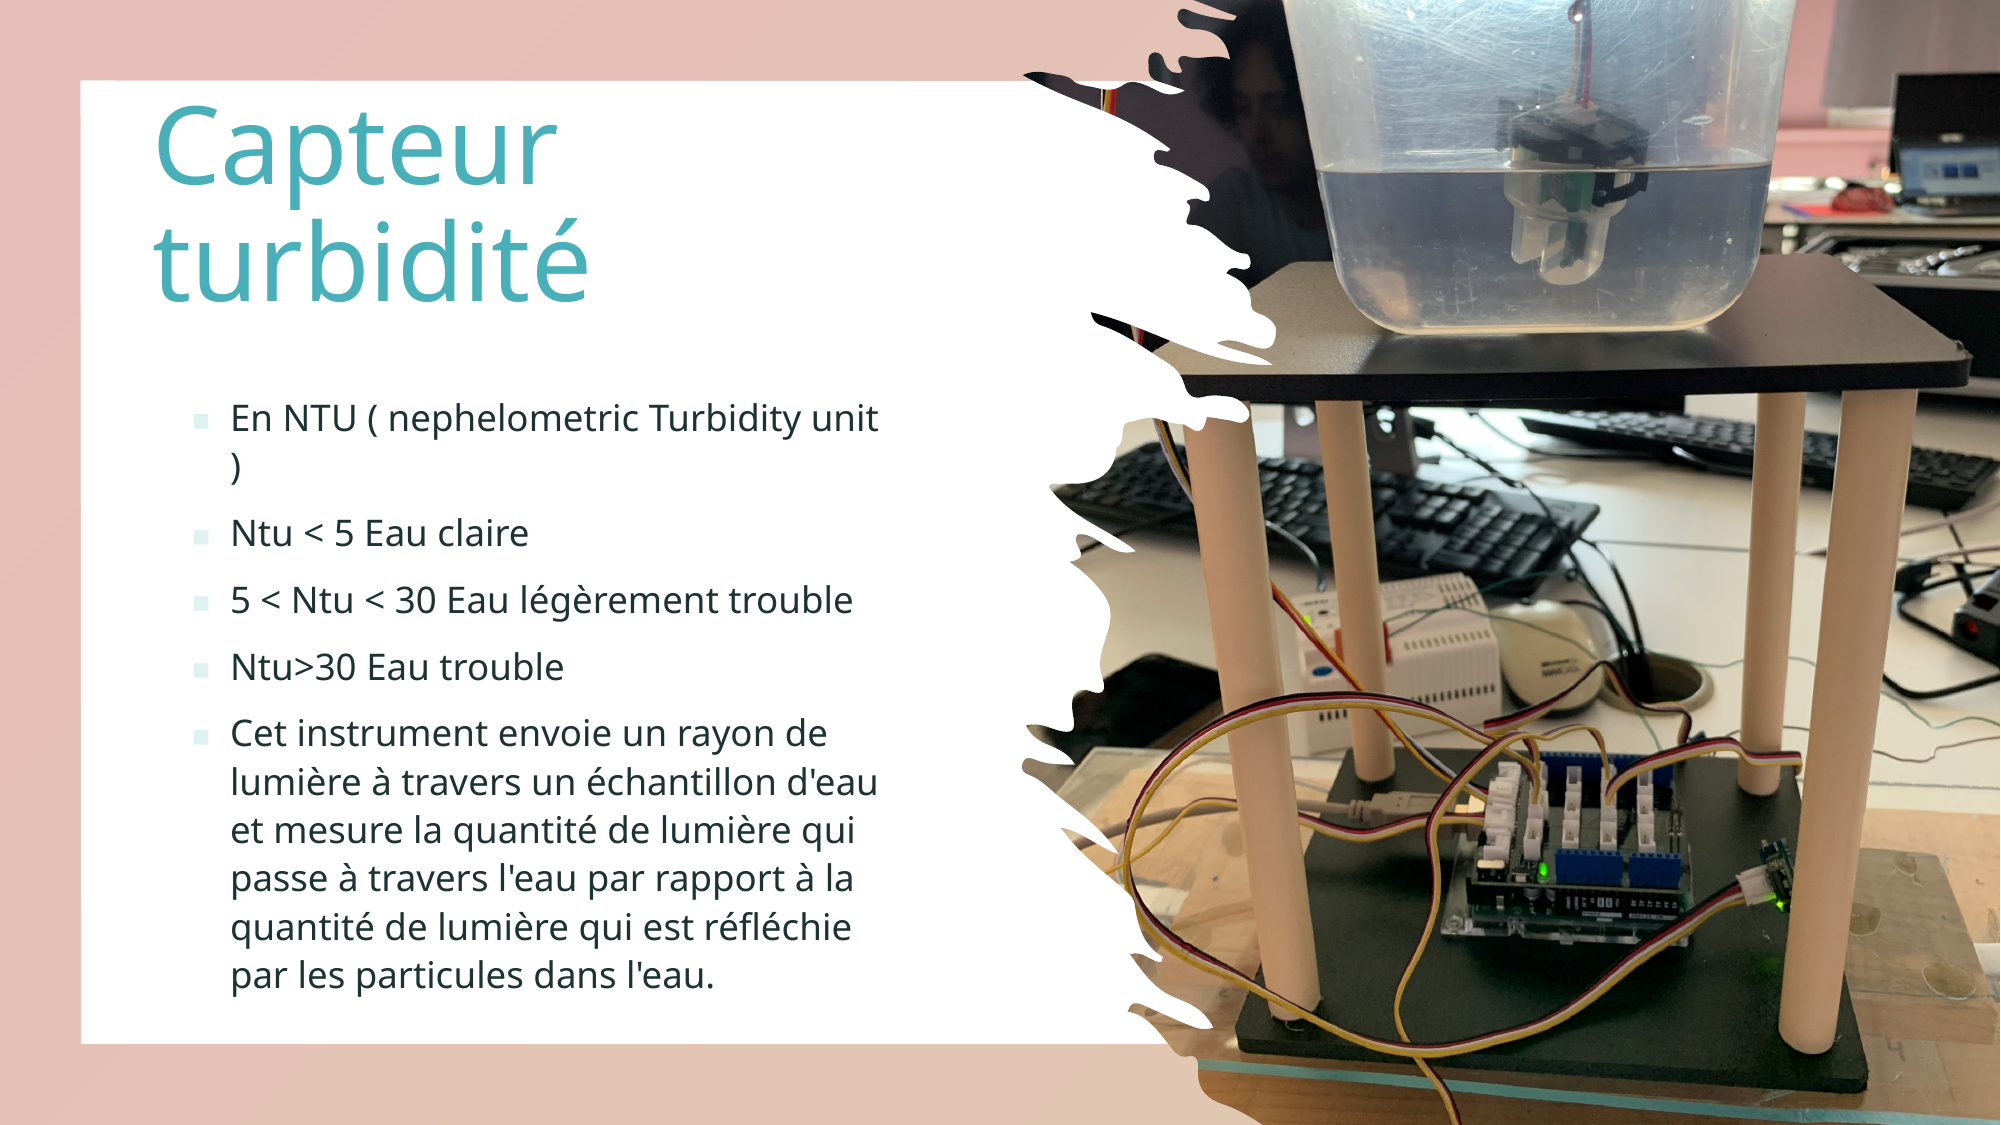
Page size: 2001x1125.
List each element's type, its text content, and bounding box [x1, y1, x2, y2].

title Capteur turbidité [137, 59, 999, 357]
picture [1021, 0, 2000, 1125]
list En NTU ( nephelometric Turbidity unit ) Ntu < 5 Eau claire 5 < Ntu < 30 Eau légèrement trouble Ntu>30 Eau trouble Cet instrument envoie un rayon de lumière à travers un échantillon d'eau et mesure la quantité de lumière qui passe à travers l'eau par rapport à la quantité de lumière qui est réfléchie par les particules dans l'eau. [137, 382, 896, 1014]
